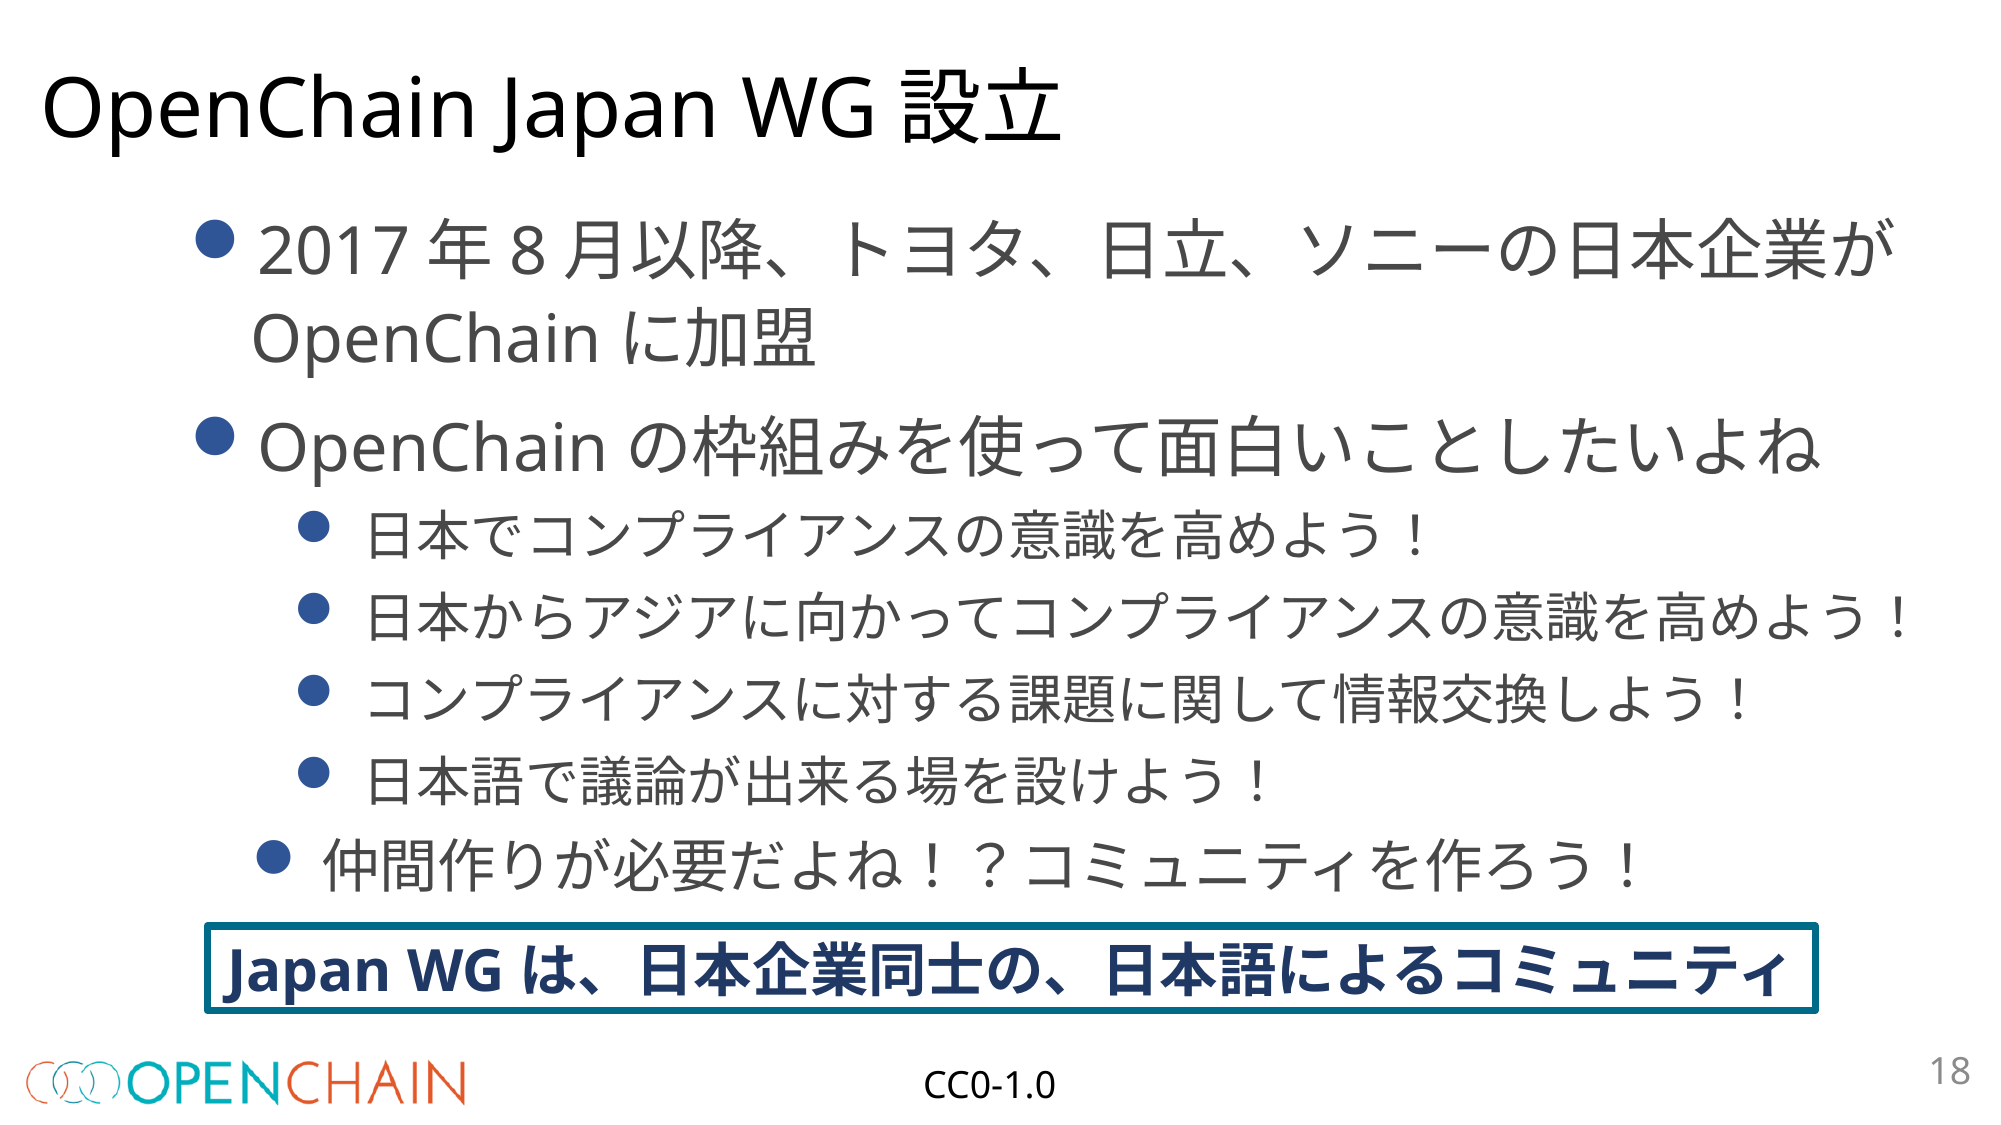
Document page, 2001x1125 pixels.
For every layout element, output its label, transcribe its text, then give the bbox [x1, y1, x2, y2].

title OpenChain Japan WG設立 [25, 1, 1751, 220]
picture [25, 1059, 466, 1106]
text_box 2017年8月以降、トヨタ、日立、ソニーの日本企業がOpenChainに加盟 OpenChainの枠組みを使って面白いことしたいよね 日本でコンプライアンスの意識を高めよう！ 日本からアジアに向かってコンプライアンスの意識を高めよう！ コンプライアンスに対する課題に関して情報交換しよう！ 日本語で議論が出来る場を設けよう！ 仲間作りが必要だよね！？コミュニティを作ろう！ [175, 191, 1975, 992]
slide_number 18 [1536, 1042, 1987, 1103]
text_box CC0-1.0 [621, 1053, 1072, 1114]
text_box Japan WGは、日本企業同士の、日本語によるコミュニティ [207, 925, 1816, 1011]
text_box [1611, 992, 1825, 1042]
